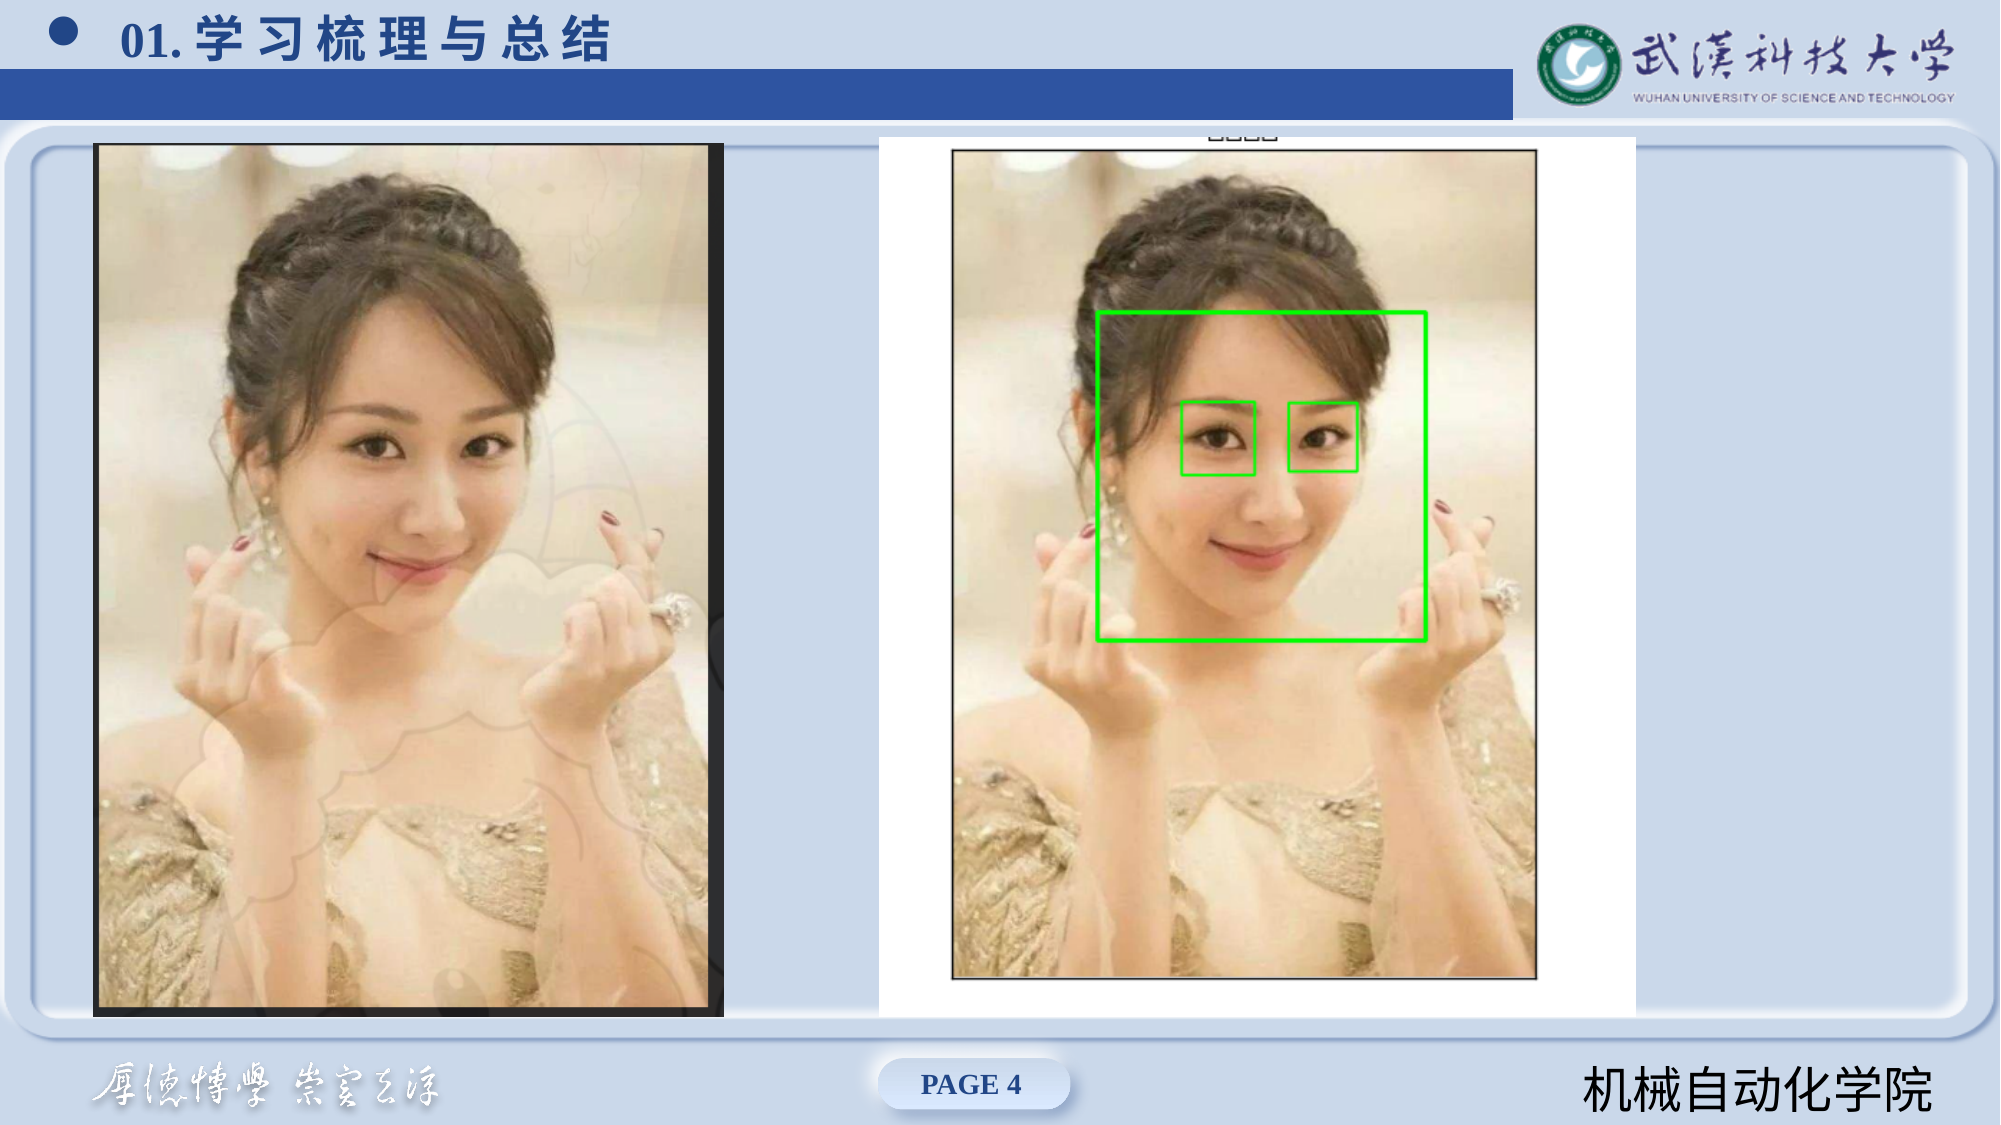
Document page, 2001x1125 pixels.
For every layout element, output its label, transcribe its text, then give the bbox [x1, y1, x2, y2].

picture [0, 118, 2000, 1048]
text_box 01.学 习 梳 理 与 总 结 [30, 0, 878, 70]
picture [1490, 0, 2000, 109]
picture [81, 1050, 456, 1122]
text_box [0, 69, 1513, 118]
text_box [877, 1057, 1071, 1110]
text_box 机械自动化学院 [1568, 1051, 2000, 1125]
